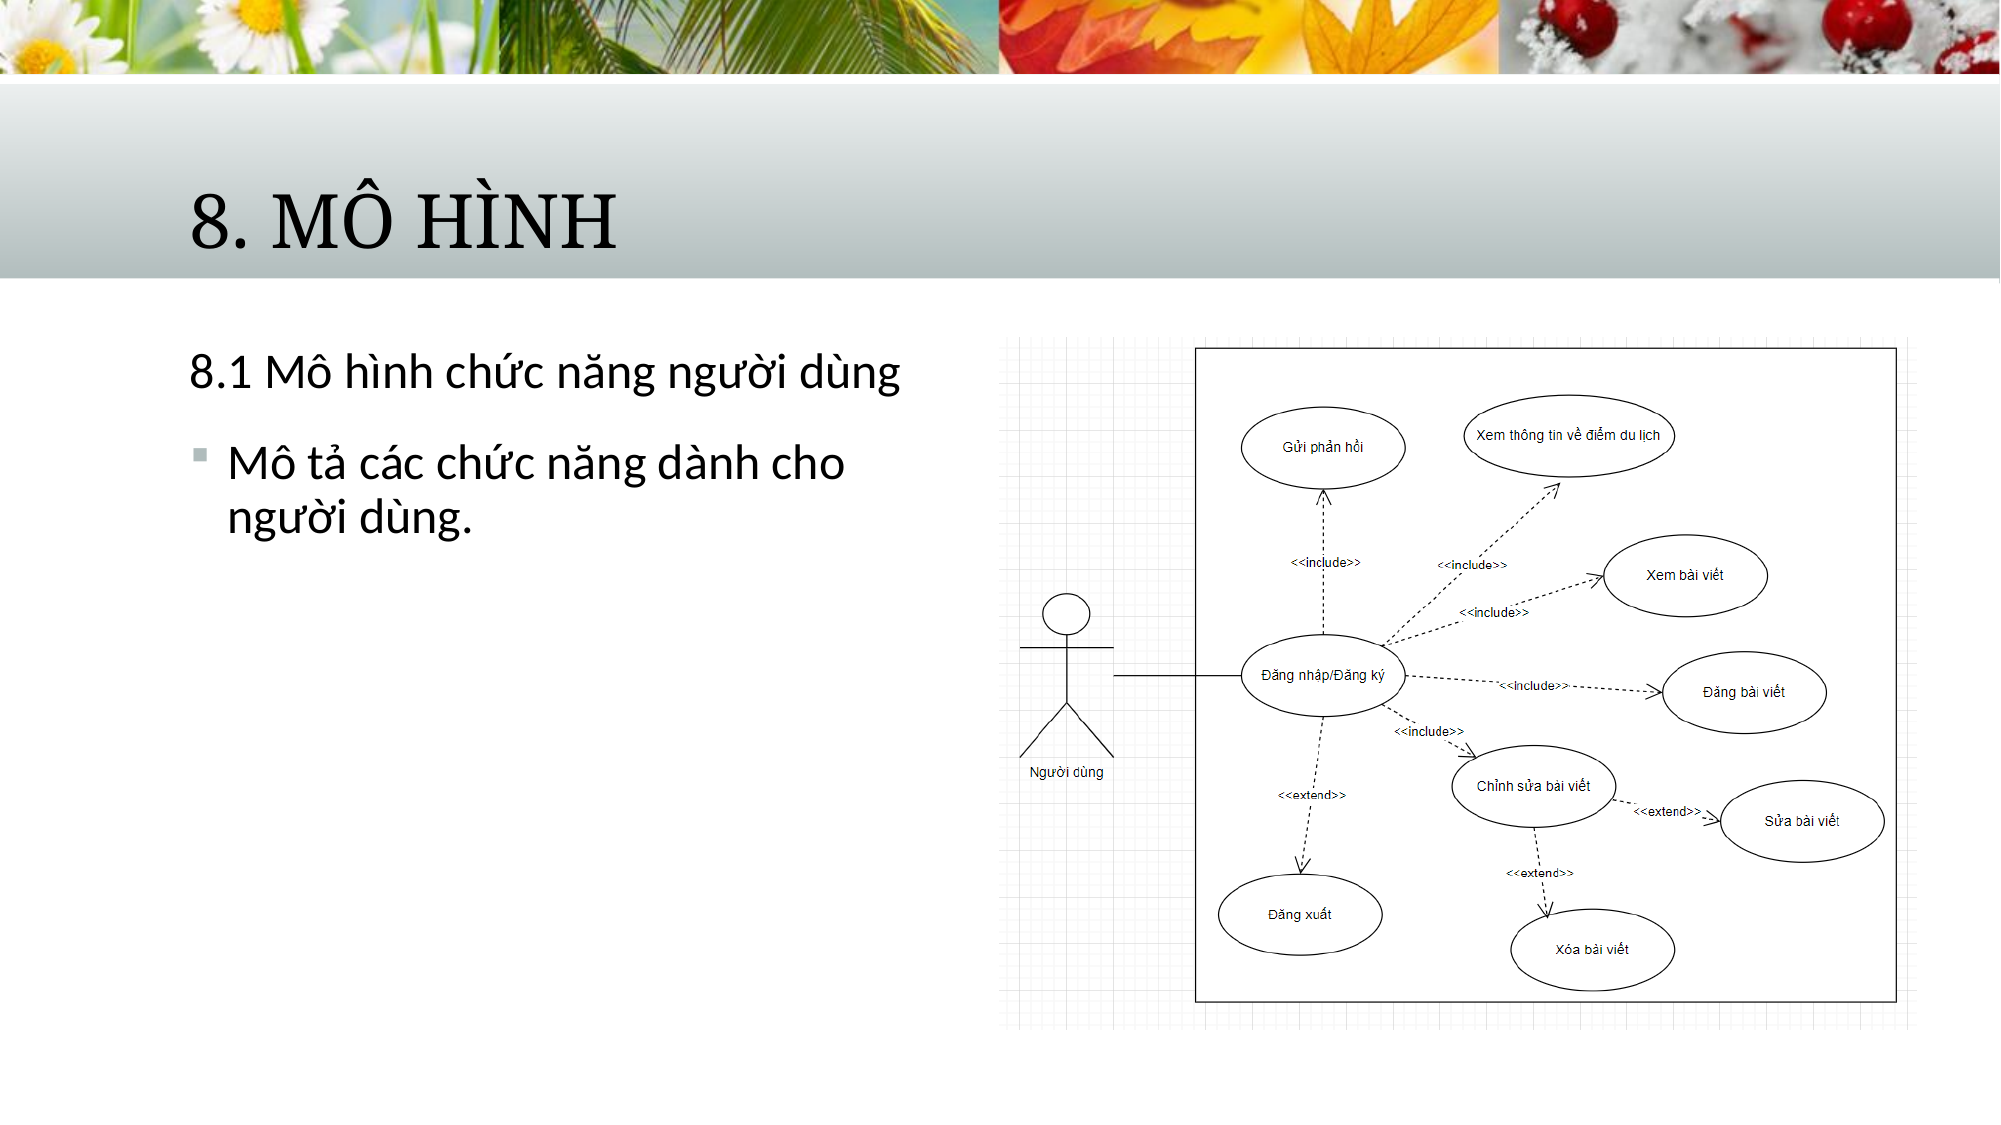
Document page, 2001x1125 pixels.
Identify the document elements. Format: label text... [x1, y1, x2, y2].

picture [999, 337, 1917, 1030]
picture [0, 0, 2000, 74]
title 8. Mô hình [174, 92, 1825, 273]
list 8.1 Mô hình chức năng người dùng Mô tả các chức năng dành cho người dùng. [174, 337, 970, 1050]
